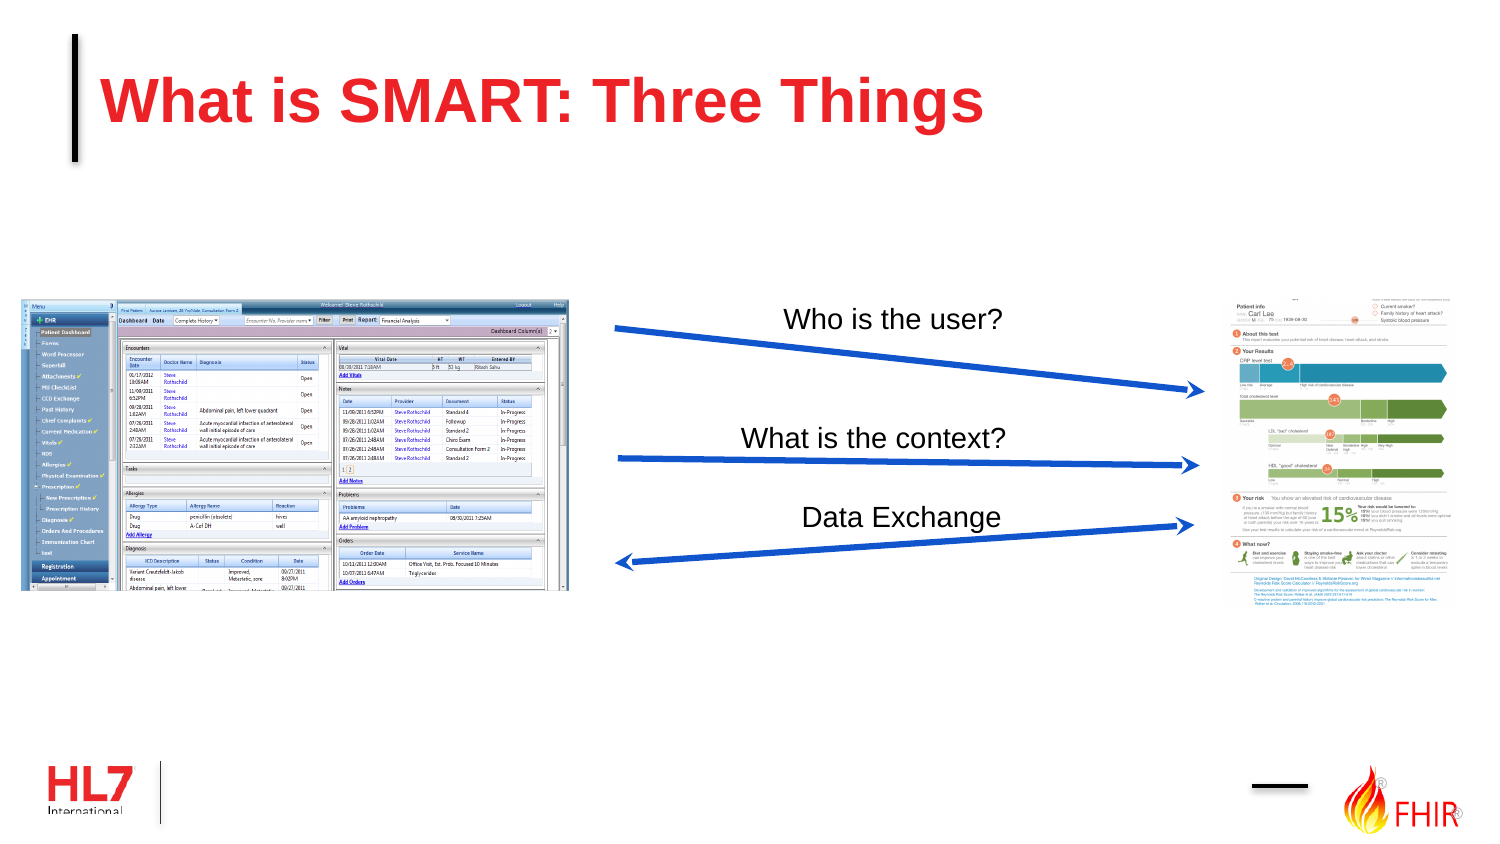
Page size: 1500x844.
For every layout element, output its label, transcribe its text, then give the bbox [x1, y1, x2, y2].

text_box Data Exchange [786, 482, 1021, 523]
text_box What is the context? [725, 404, 1047, 456]
picture [1220, 299, 1456, 608]
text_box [614, 524, 1195, 564]
picture [20, 299, 570, 591]
title What is SMART: Three Things [100, 33, 1451, 163]
text_box Who is the user? [768, 285, 1090, 326]
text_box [614, 327, 1206, 392]
picture [1339, 760, 1463, 837]
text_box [617, 458, 1201, 466]
